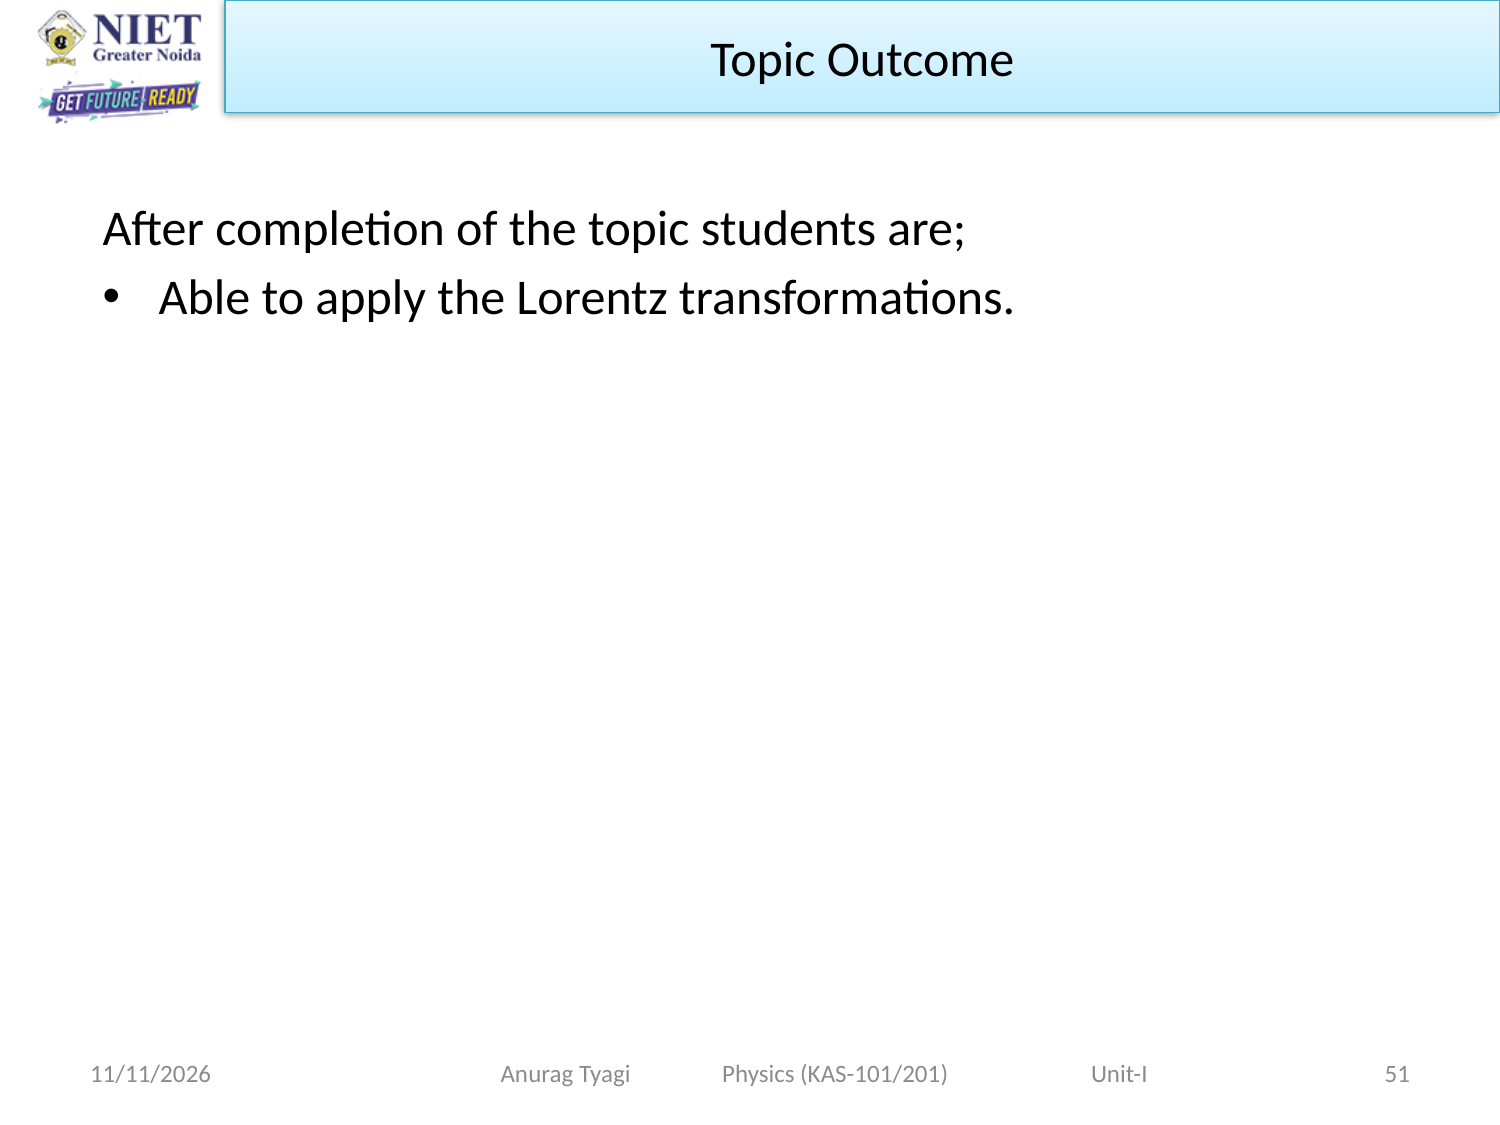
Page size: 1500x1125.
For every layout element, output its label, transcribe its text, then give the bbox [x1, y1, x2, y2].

text_box Topic Outcome [238, 0, 1500, 113]
picture [0, 0, 238, 135]
footer Anurag Tyagi Physics (KAS-101/201) Unit-I [412, 1042, 1074, 1103]
slide_number 51 [1074, 1042, 1425, 1103]
list After completion of the topic students are; Able to apply the Lorentz transformations. [87, 187, 1438, 930]
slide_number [75, 1042, 412, 1103]
